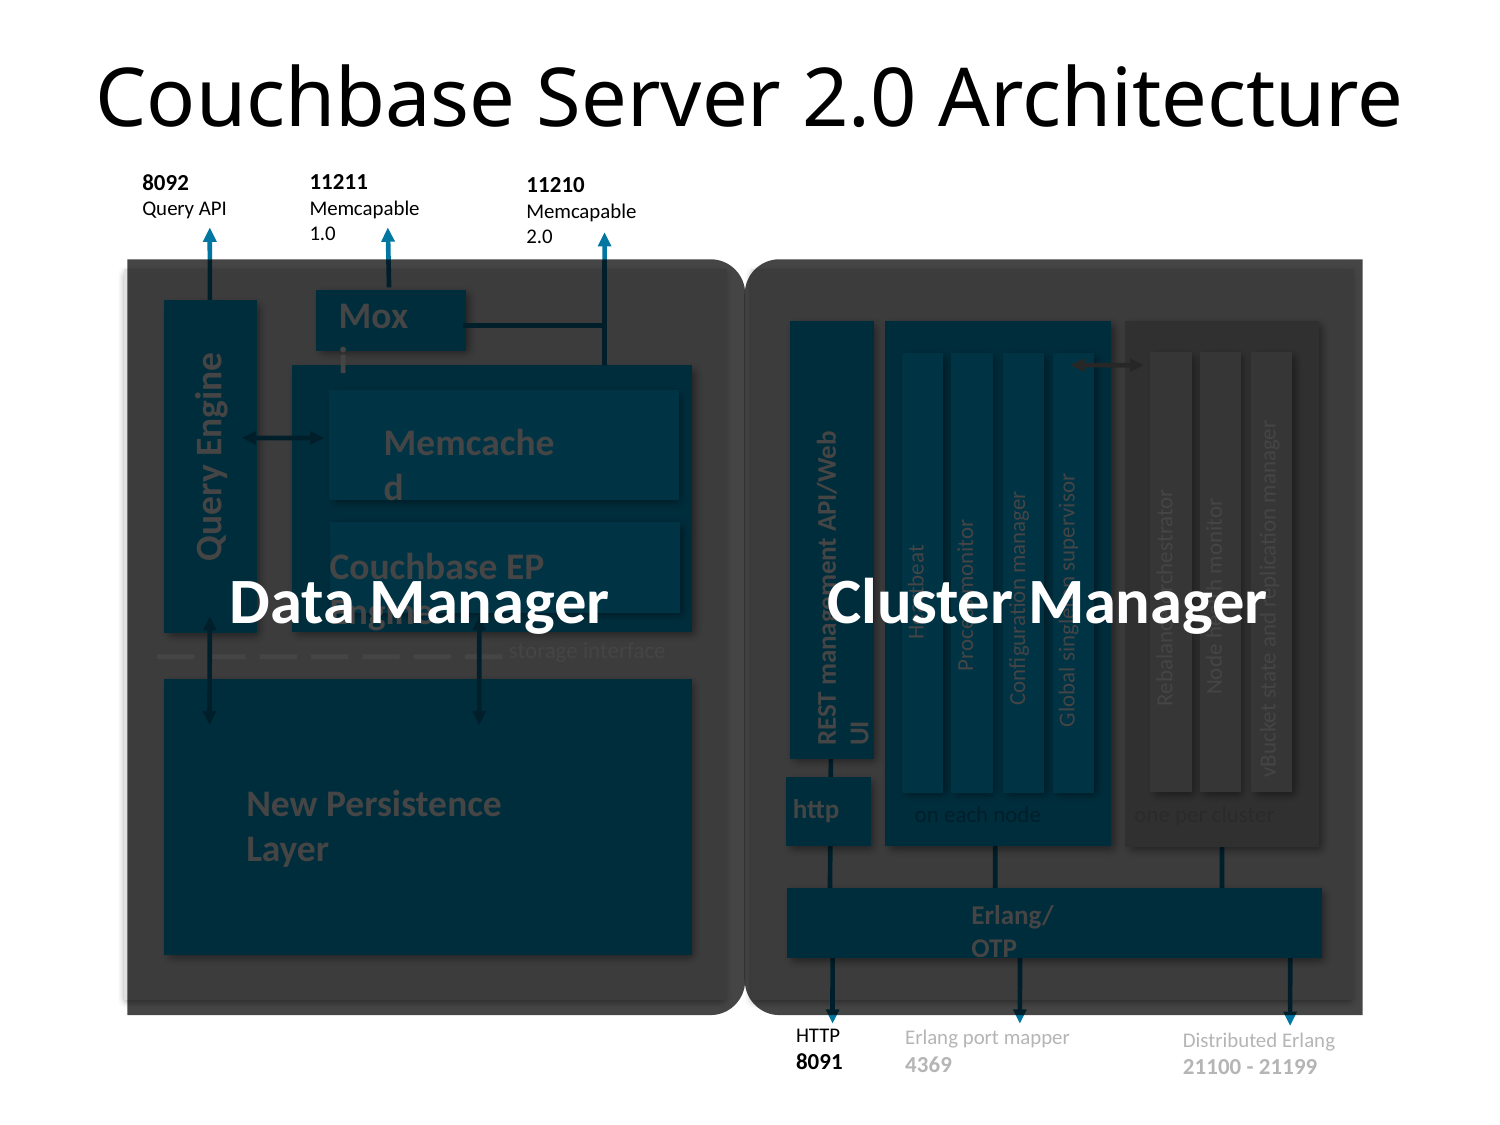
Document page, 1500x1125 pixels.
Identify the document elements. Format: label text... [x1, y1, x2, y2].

text_box Couchbase Server 2.0 Architecture [80, 40, 1420, 146]
text_box Distributed Erlang 21100 - 21199 [1178, 1021, 1347, 1084]
text_box [381, 227, 395, 259]
text_box [127, 259, 745, 1016]
text_box [744, 259, 1363, 1016]
text_box Erlang port mapper 4369 [900, 1019, 1082, 1082]
text_box HTTP 8091 [791, 1017, 854, 1079]
text_box [1285, 1016, 1295, 1021]
text_box Cluster Manager [822, 554, 1277, 643]
text_box [598, 232, 611, 259]
text_box [203, 227, 217, 259]
text_box 8092 Query API [138, 163, 232, 225]
text_box 11211 Memcapable 1.0 [305, 162, 460, 224]
text_box Data Manager [225, 554, 618, 643]
text_box 11210 Memcapable 2.0 [521, 165, 677, 227]
